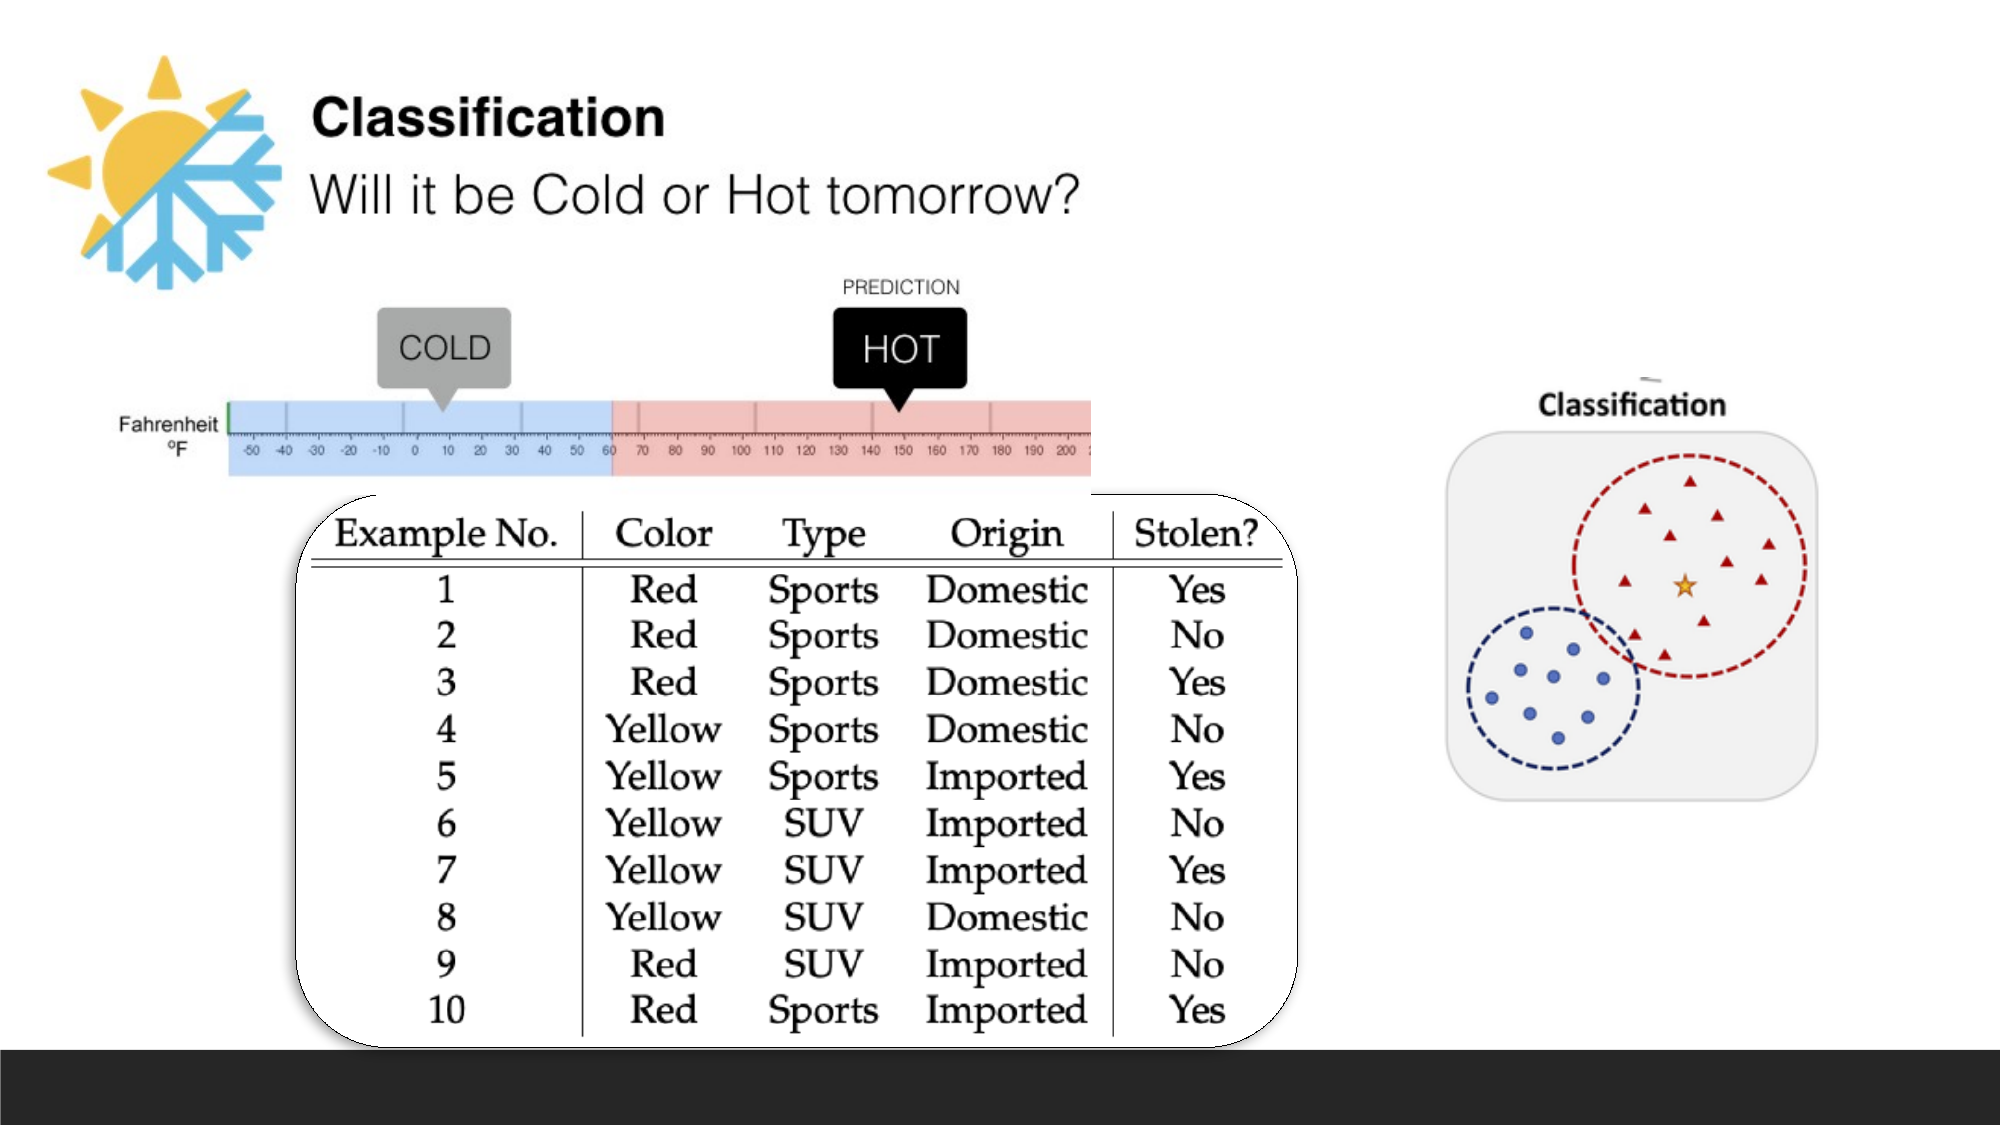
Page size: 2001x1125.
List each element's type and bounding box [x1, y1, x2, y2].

picture [1442, 376, 1823, 806]
picture [42, 15, 1299, 1048]
